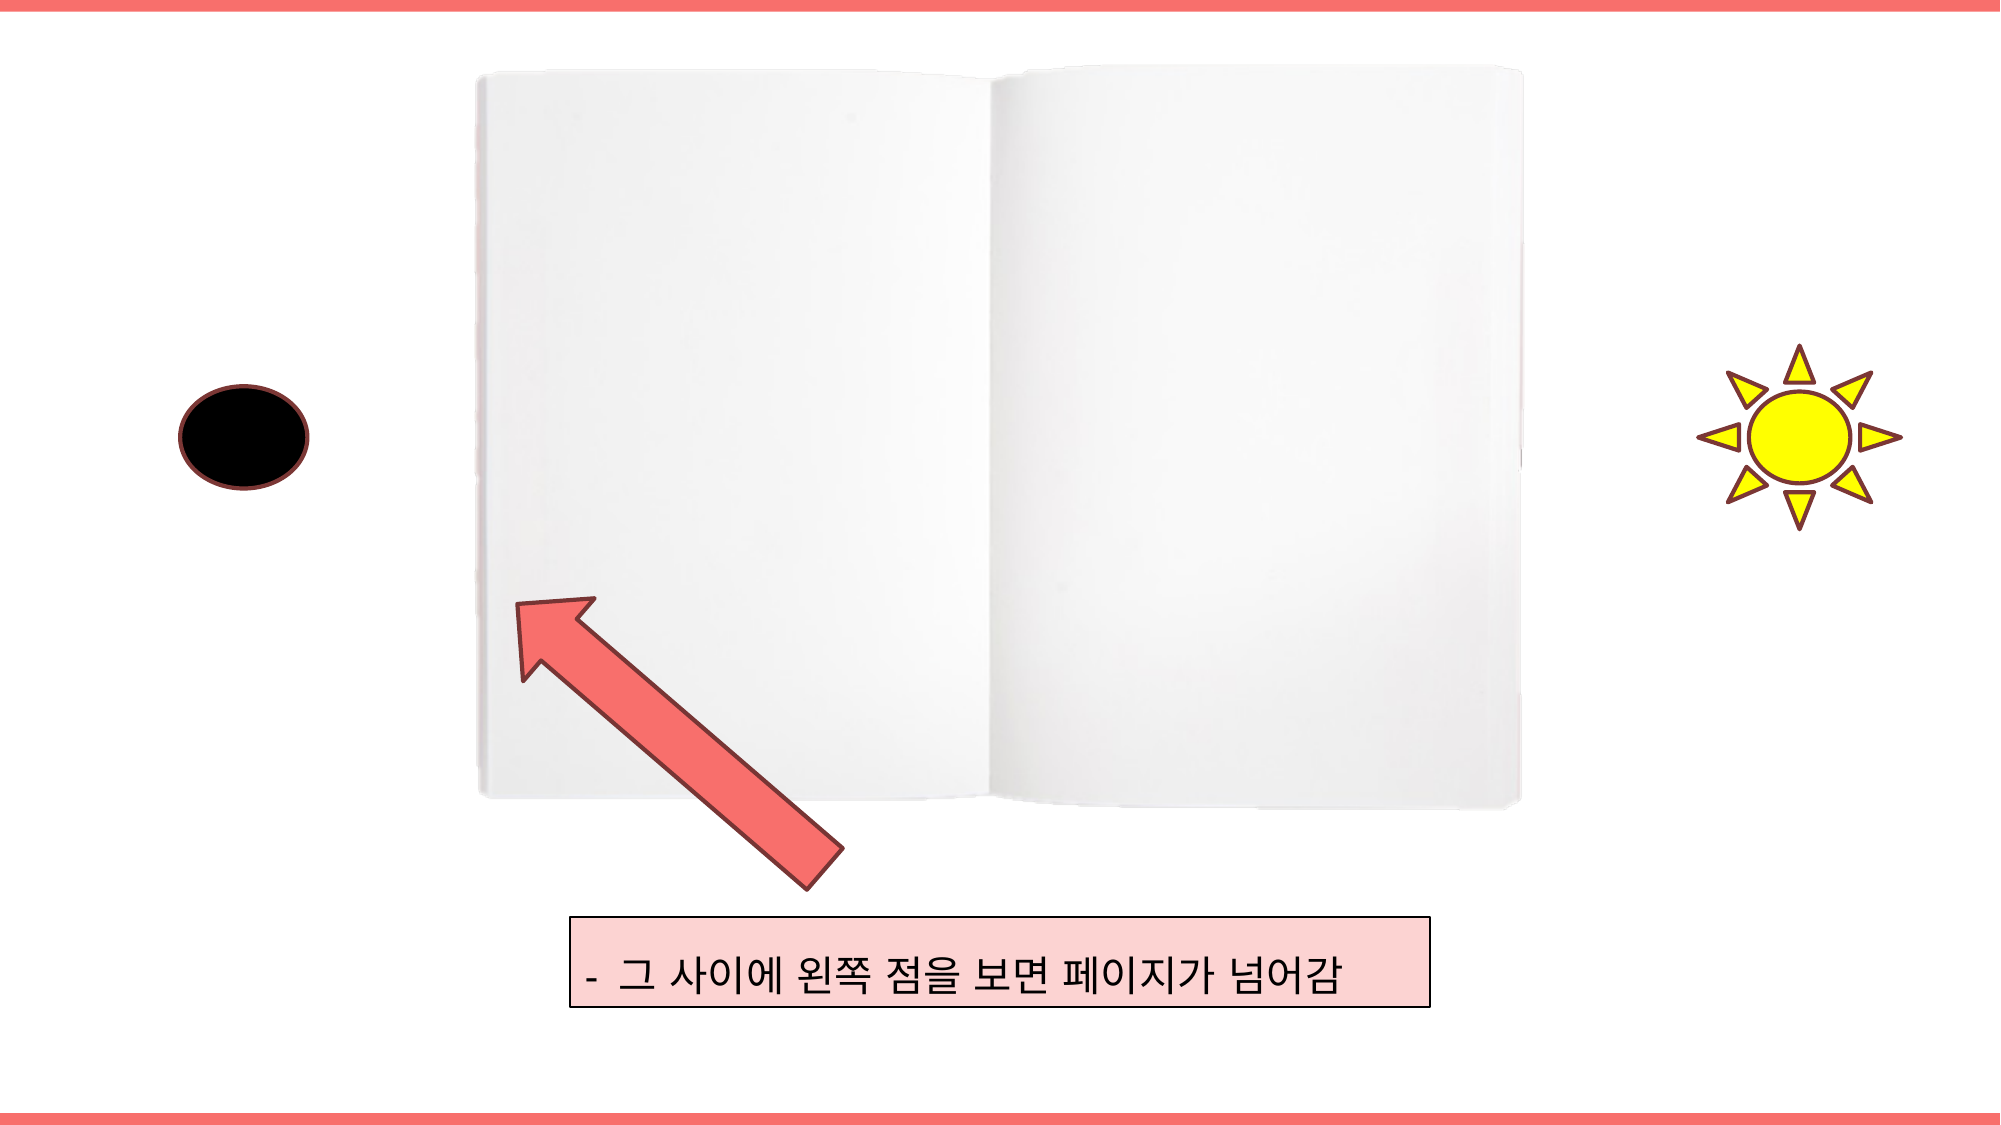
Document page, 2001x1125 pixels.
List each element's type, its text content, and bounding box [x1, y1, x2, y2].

text_box [1829, 464, 1874, 505]
text_box [0, 1113, 2000, 1125]
text_box [1725, 370, 1770, 411]
text_box [1746, 389, 1853, 486]
text_box [1858, 422, 1904, 453]
text_box [1725, 464, 1770, 505]
text_box [1696, 422, 1742, 453]
text_box [1783, 490, 1817, 532]
text_box [724, 819, 843, 890]
text_box [178, 384, 310, 491]
text_box [1783, 343, 1817, 385]
text_box - 그 사이에 왼쪽 점을 보면 페이지가 넘어감 [569, 916, 1431, 1007]
text_box [1829, 370, 1874, 411]
picture [474, 63, 1526, 811]
text_box [0, 0, 2000, 12]
